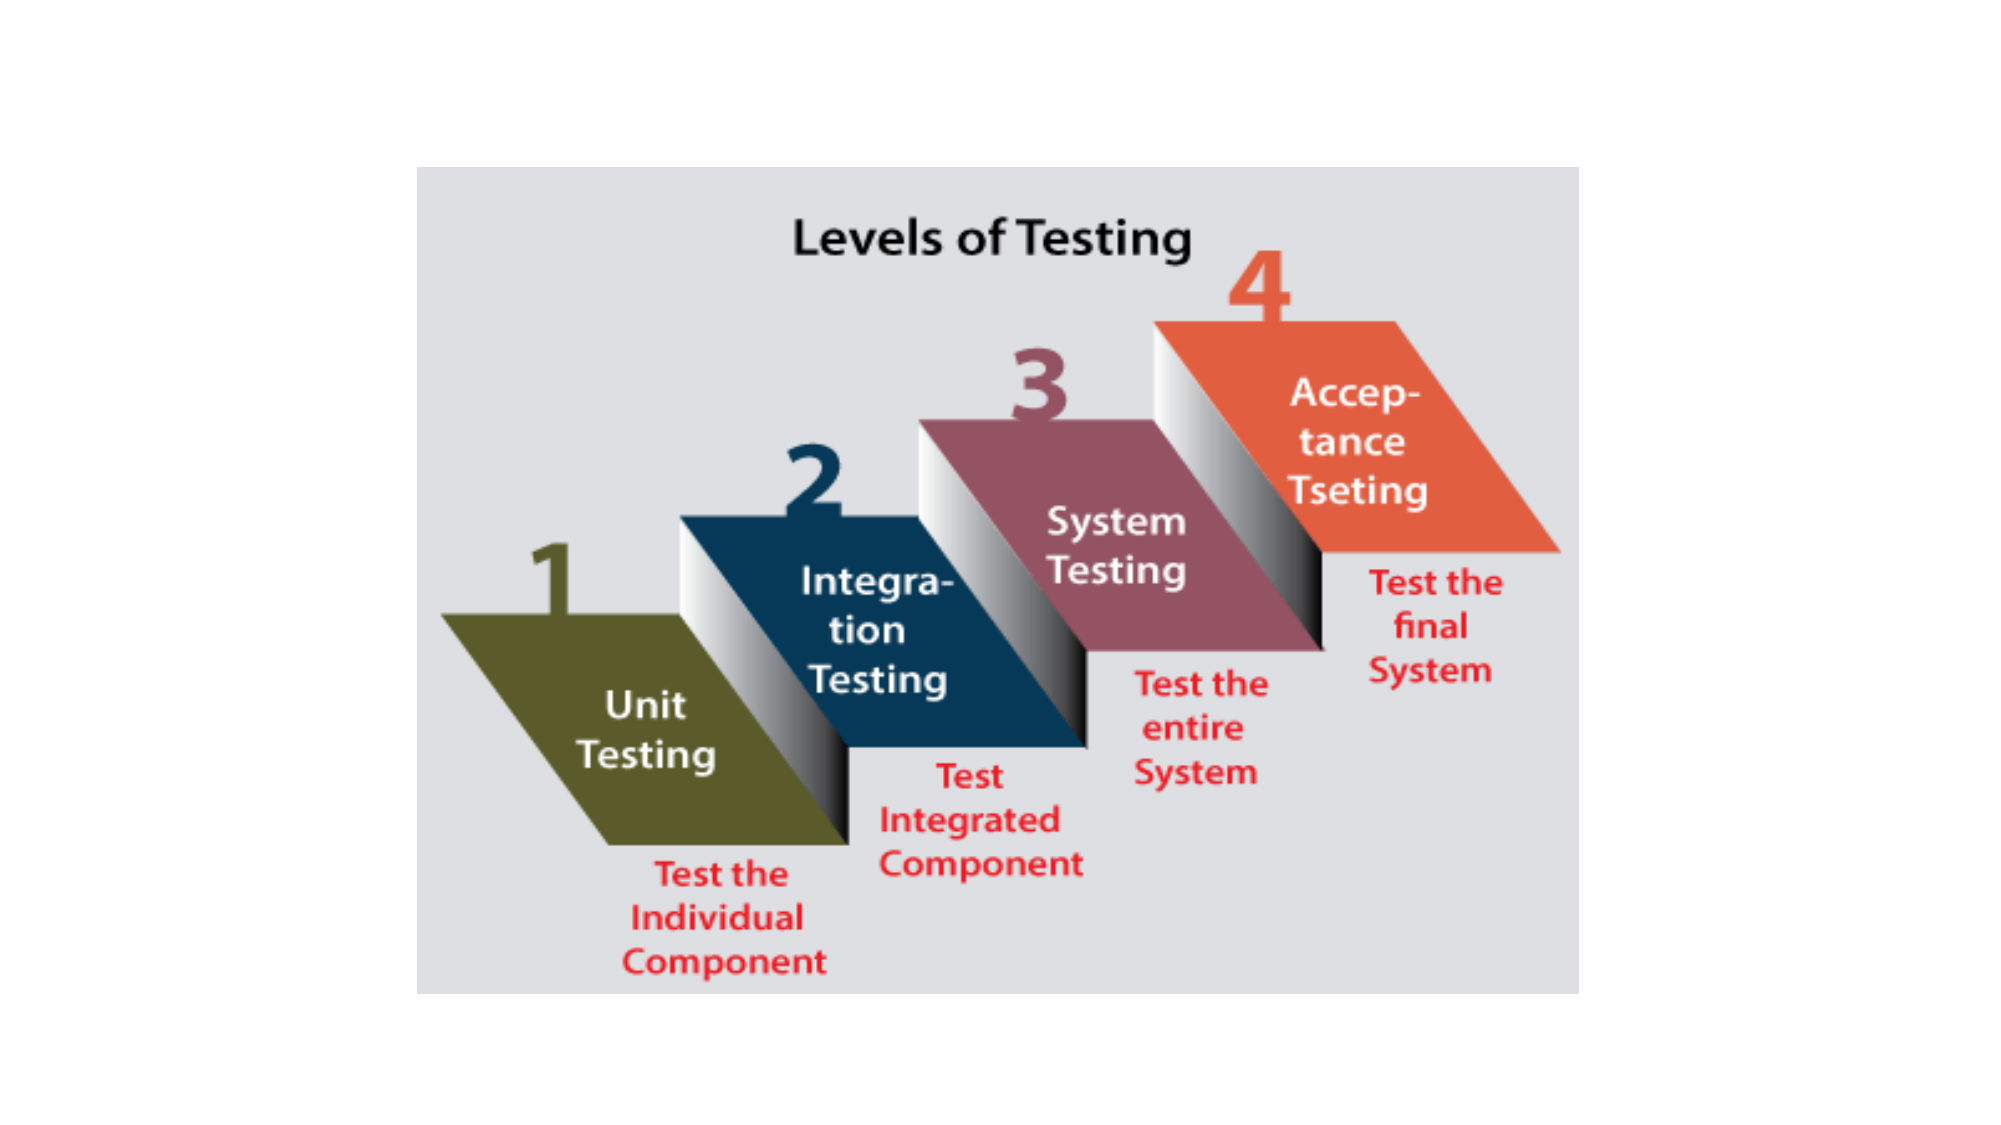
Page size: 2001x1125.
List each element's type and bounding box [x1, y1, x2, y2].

picture [417, 167, 1579, 994]
